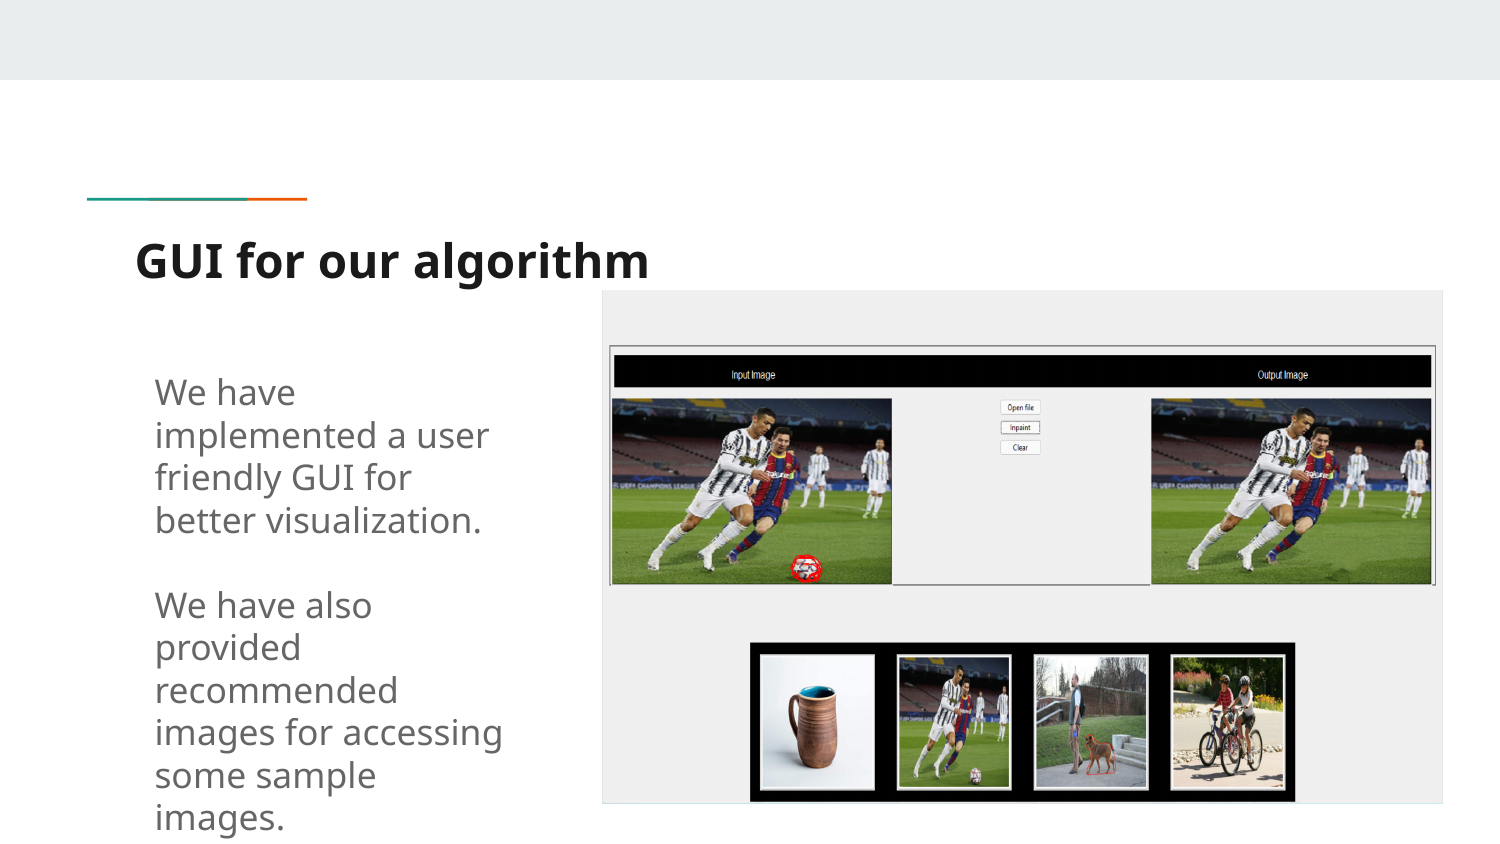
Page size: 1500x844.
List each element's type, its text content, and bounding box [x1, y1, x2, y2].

picture [601, 290, 1443, 805]
text_box We have implemented a user friendly GUI for better visualization. We have also provided recommended images for accessing some sample images. [139, 355, 531, 844]
title GUI for our algorithm [119, 216, 1381, 305]
